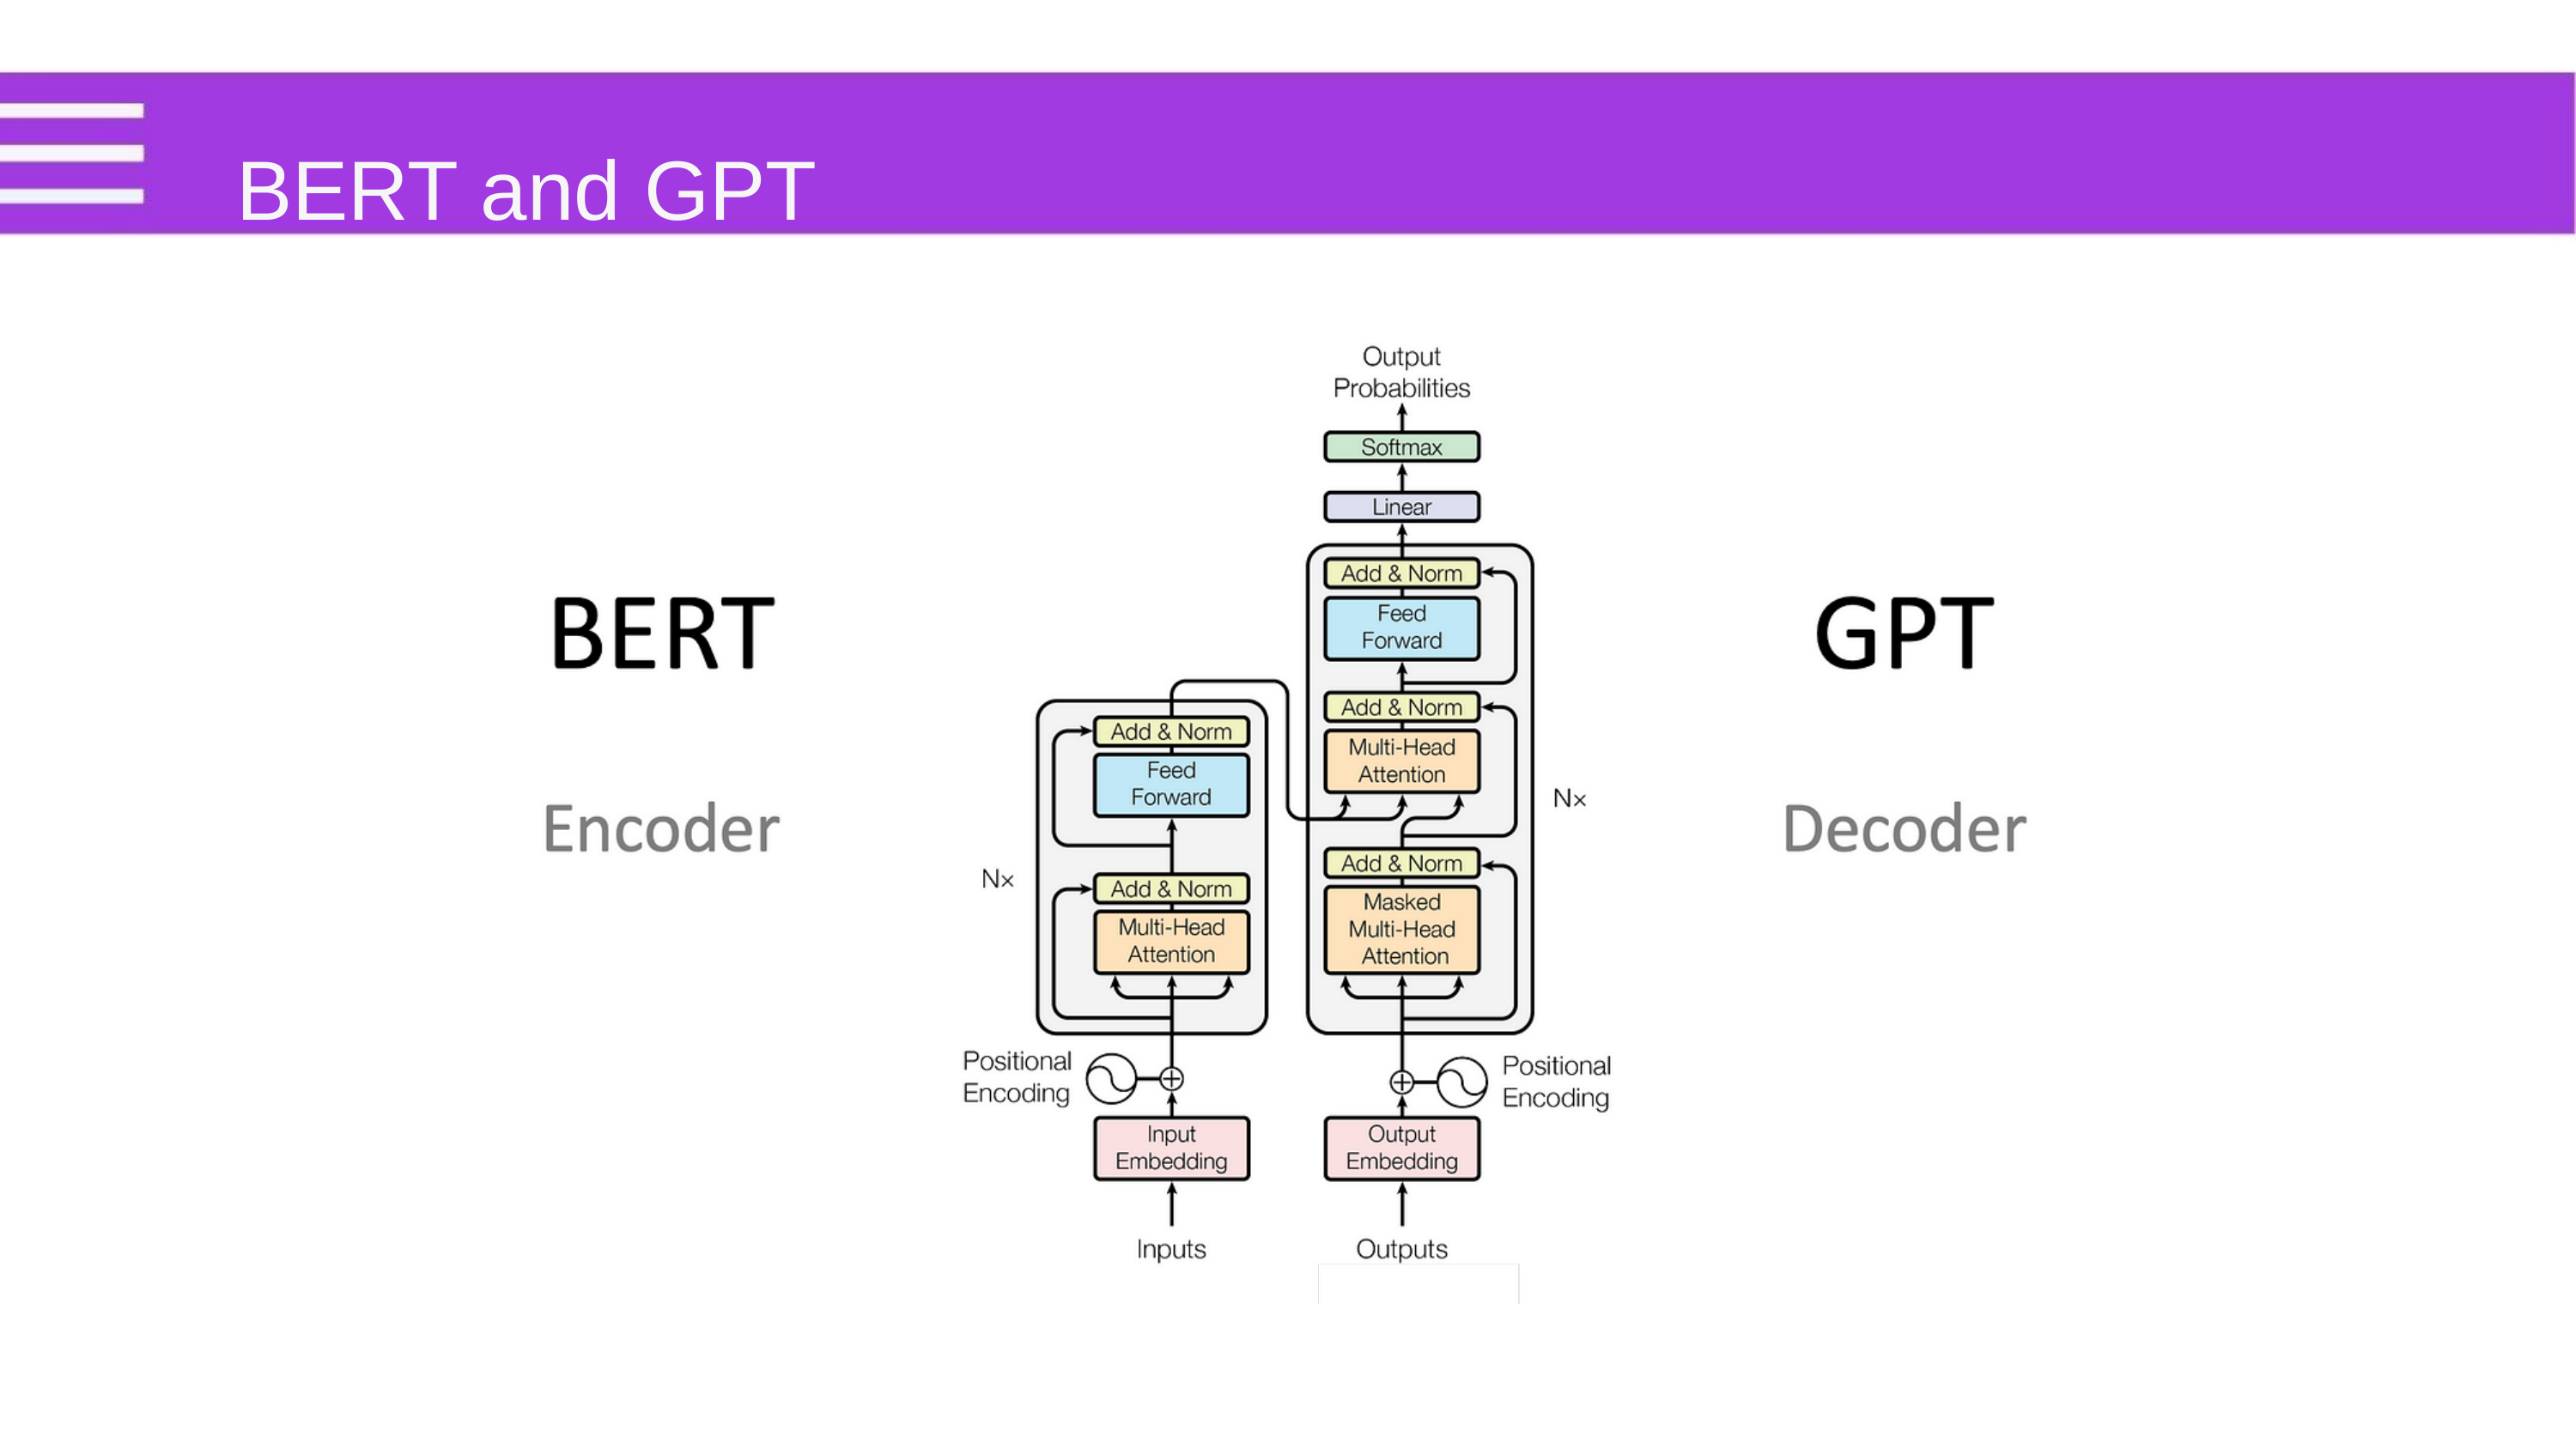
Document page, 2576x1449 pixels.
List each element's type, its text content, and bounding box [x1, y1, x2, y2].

text_box [389, 323, 2187, 1304]
text_box BERT and GPT [236, 95, 1957, 237]
text_box [0, 0, 2576, 1432]
